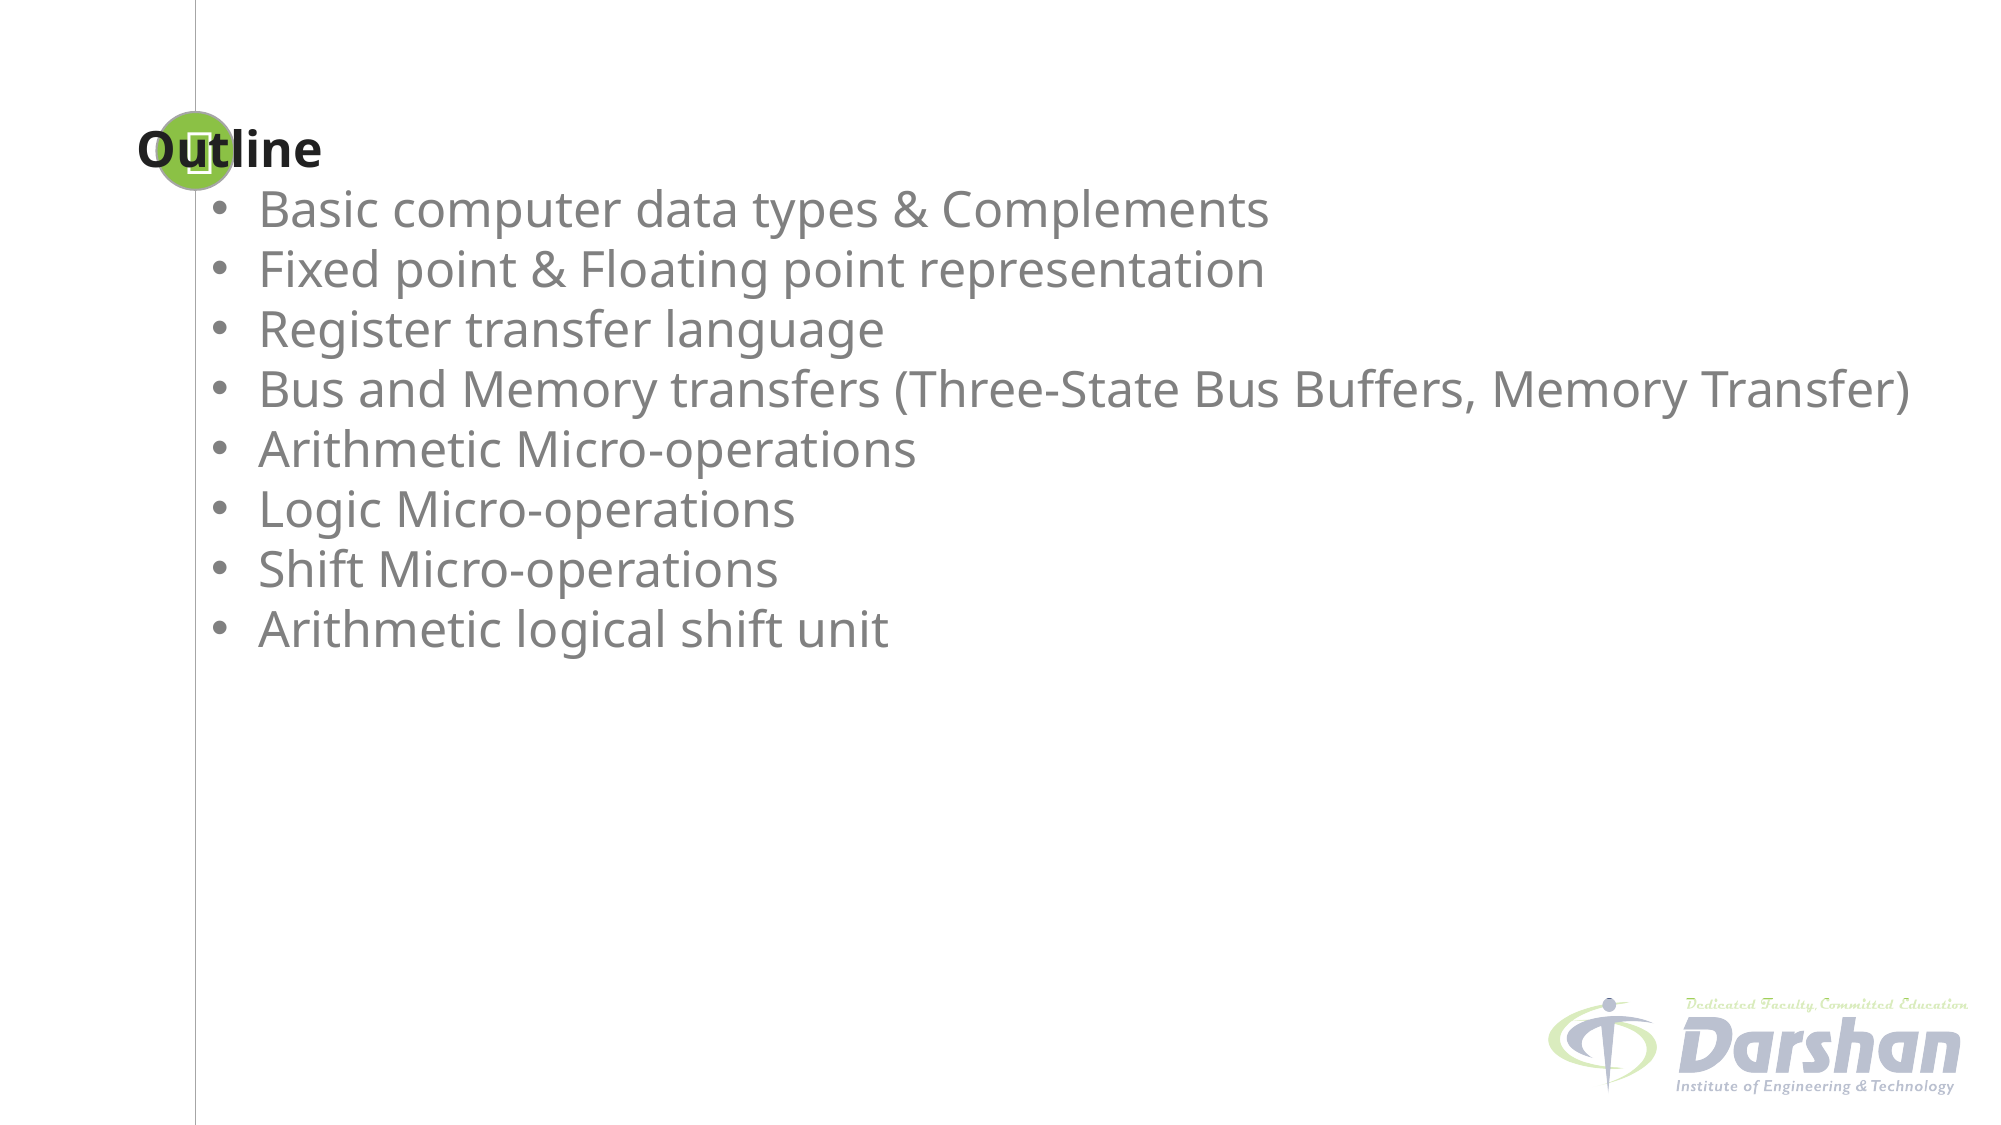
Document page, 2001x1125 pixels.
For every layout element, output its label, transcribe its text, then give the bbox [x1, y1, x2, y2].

text_box 1 [1548, 998, 1968, 1095]
text_box Outline Basic computer data types & Complements Fixed point & Floating point representation Register transfer language Bus and Memory transfers (Three-State Bus Buffers, Memory Transfer) Arithmetic Micro-operations Logic Micro-operations Shift Micro-operations Arithmetic logical shift unit [121, 109, 1926, 735]
